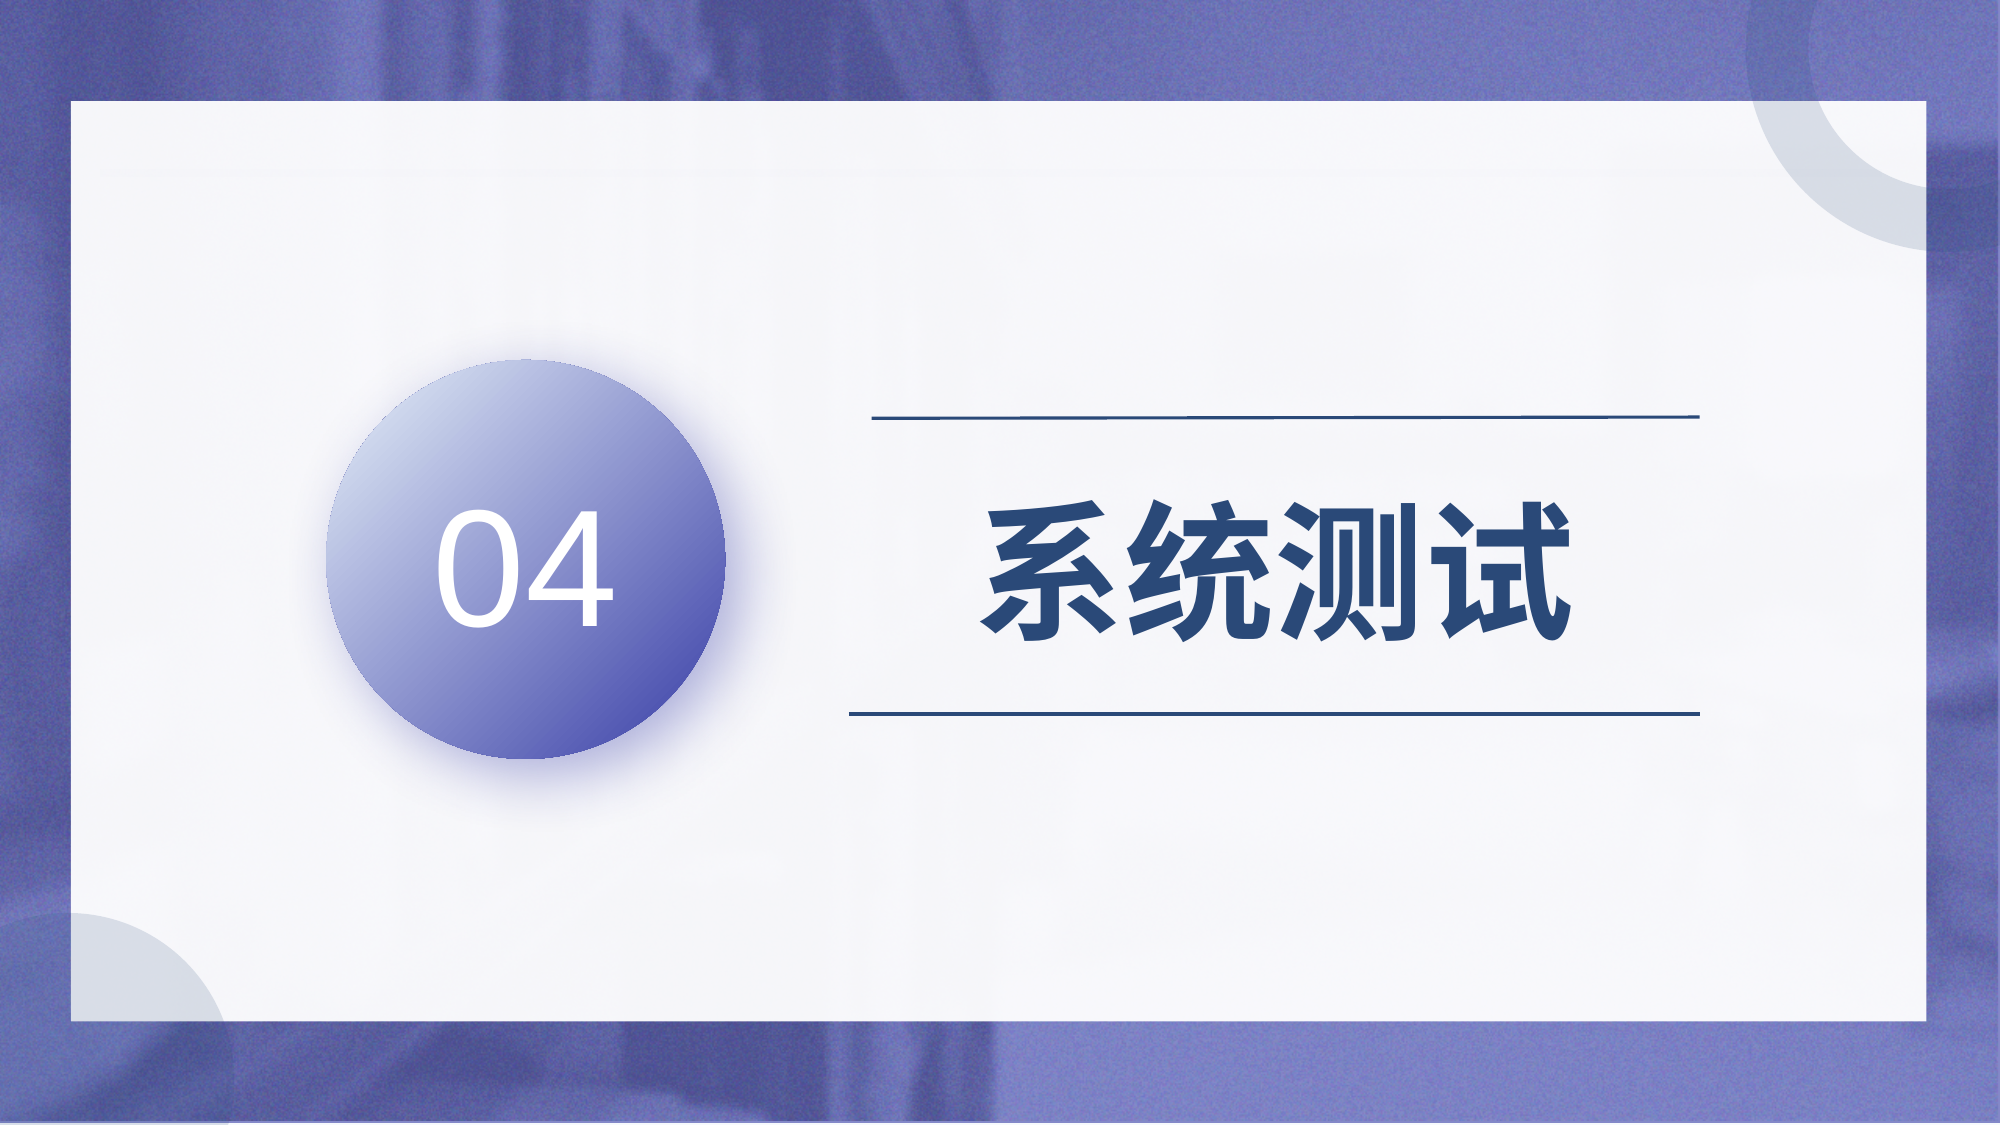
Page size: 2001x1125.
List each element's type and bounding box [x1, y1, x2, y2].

picture [0, 0, 2000, 1121]
text_box [0, 1121, 231, 1125]
